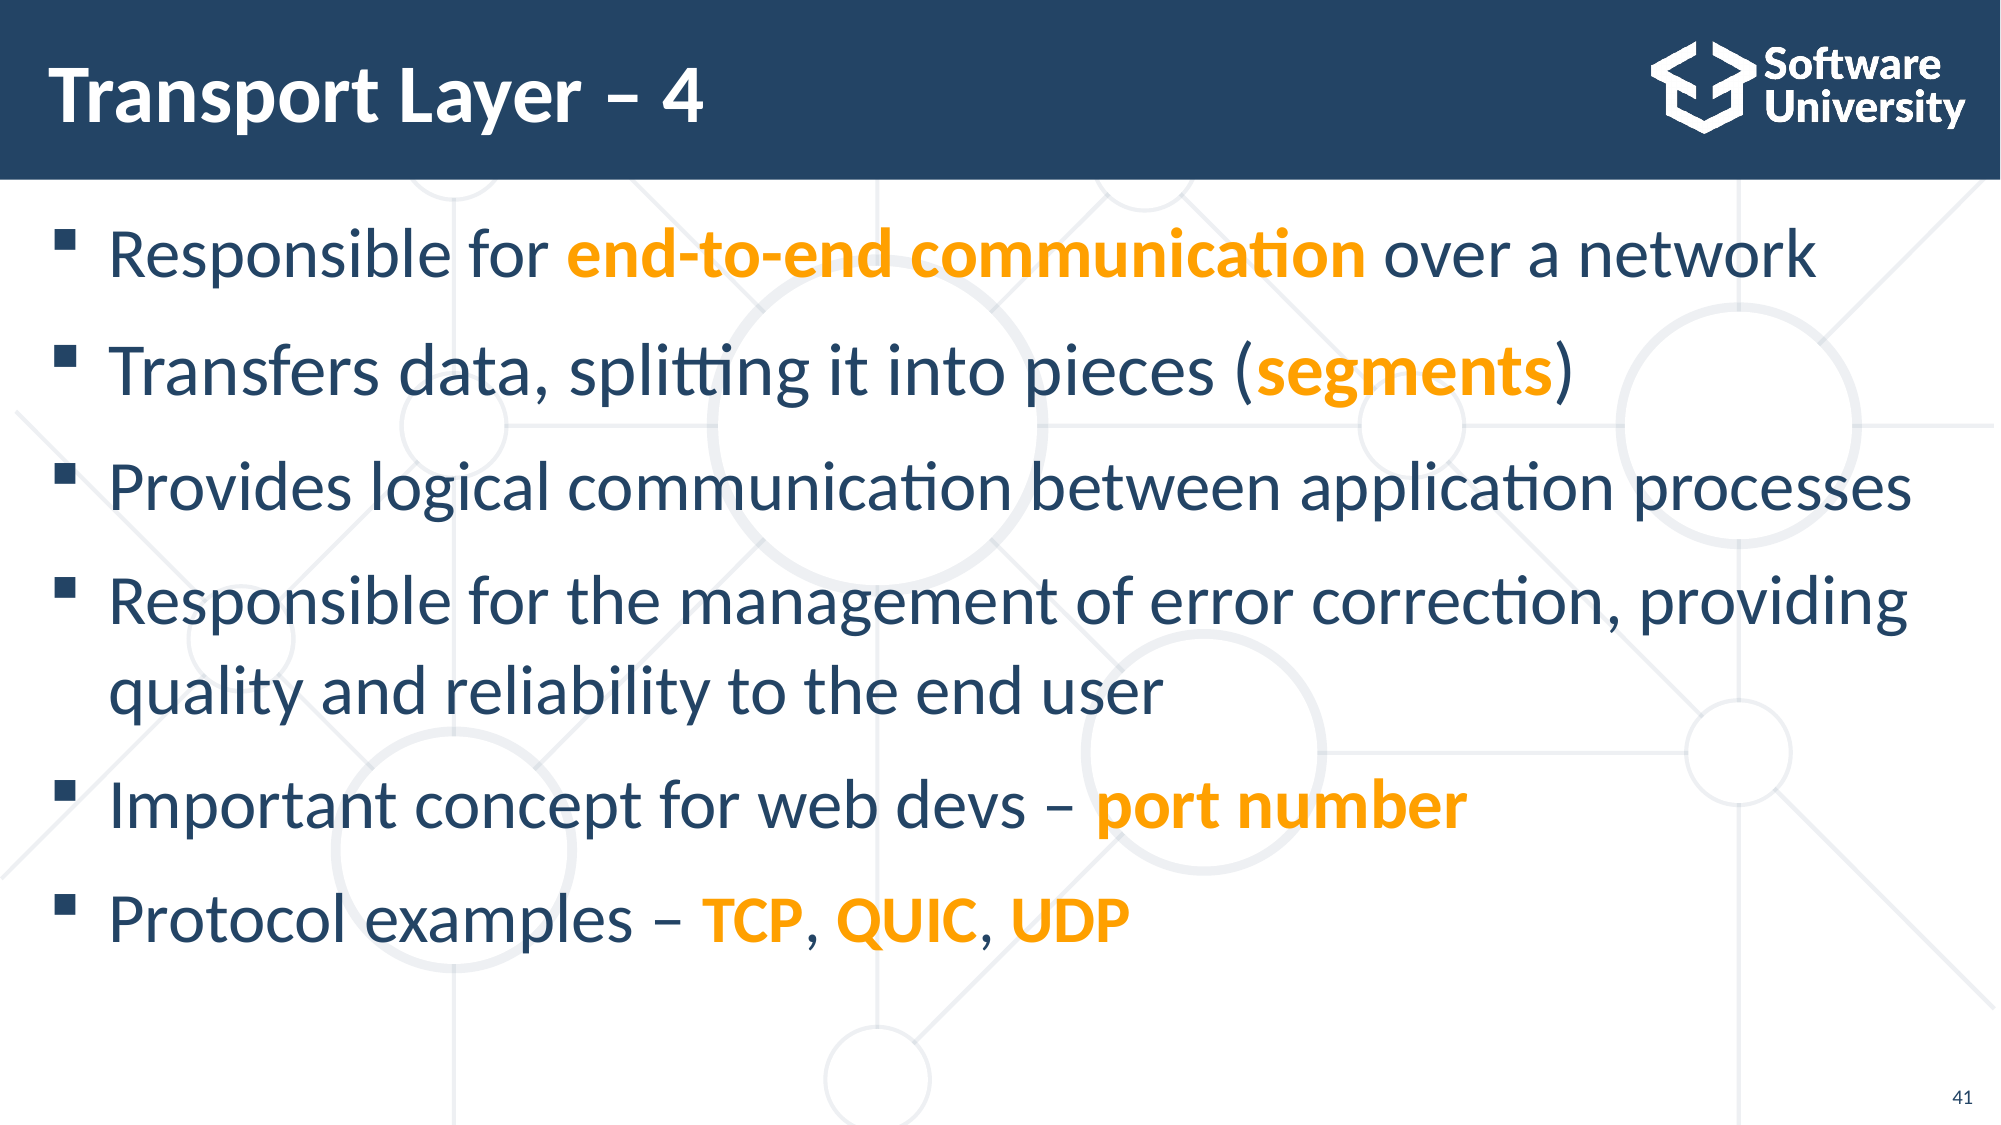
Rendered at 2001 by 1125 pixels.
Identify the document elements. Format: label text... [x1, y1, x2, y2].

picture [1651, 41, 1966, 134]
title Transport Layer – 4 [31, 16, 1625, 162]
slide_number 41 [1927, 1067, 1989, 1117]
list Responsible for end-to-end communication over a network Transfers data, splitting it into pieces (segments) Provides logical communication between application processes Responsible for the management of error correction, providing quality and reliability to the end user Important concept for web devs – port number Protocol examples – TCP, QUIC, UDP [31, 196, 1970, 1104]
